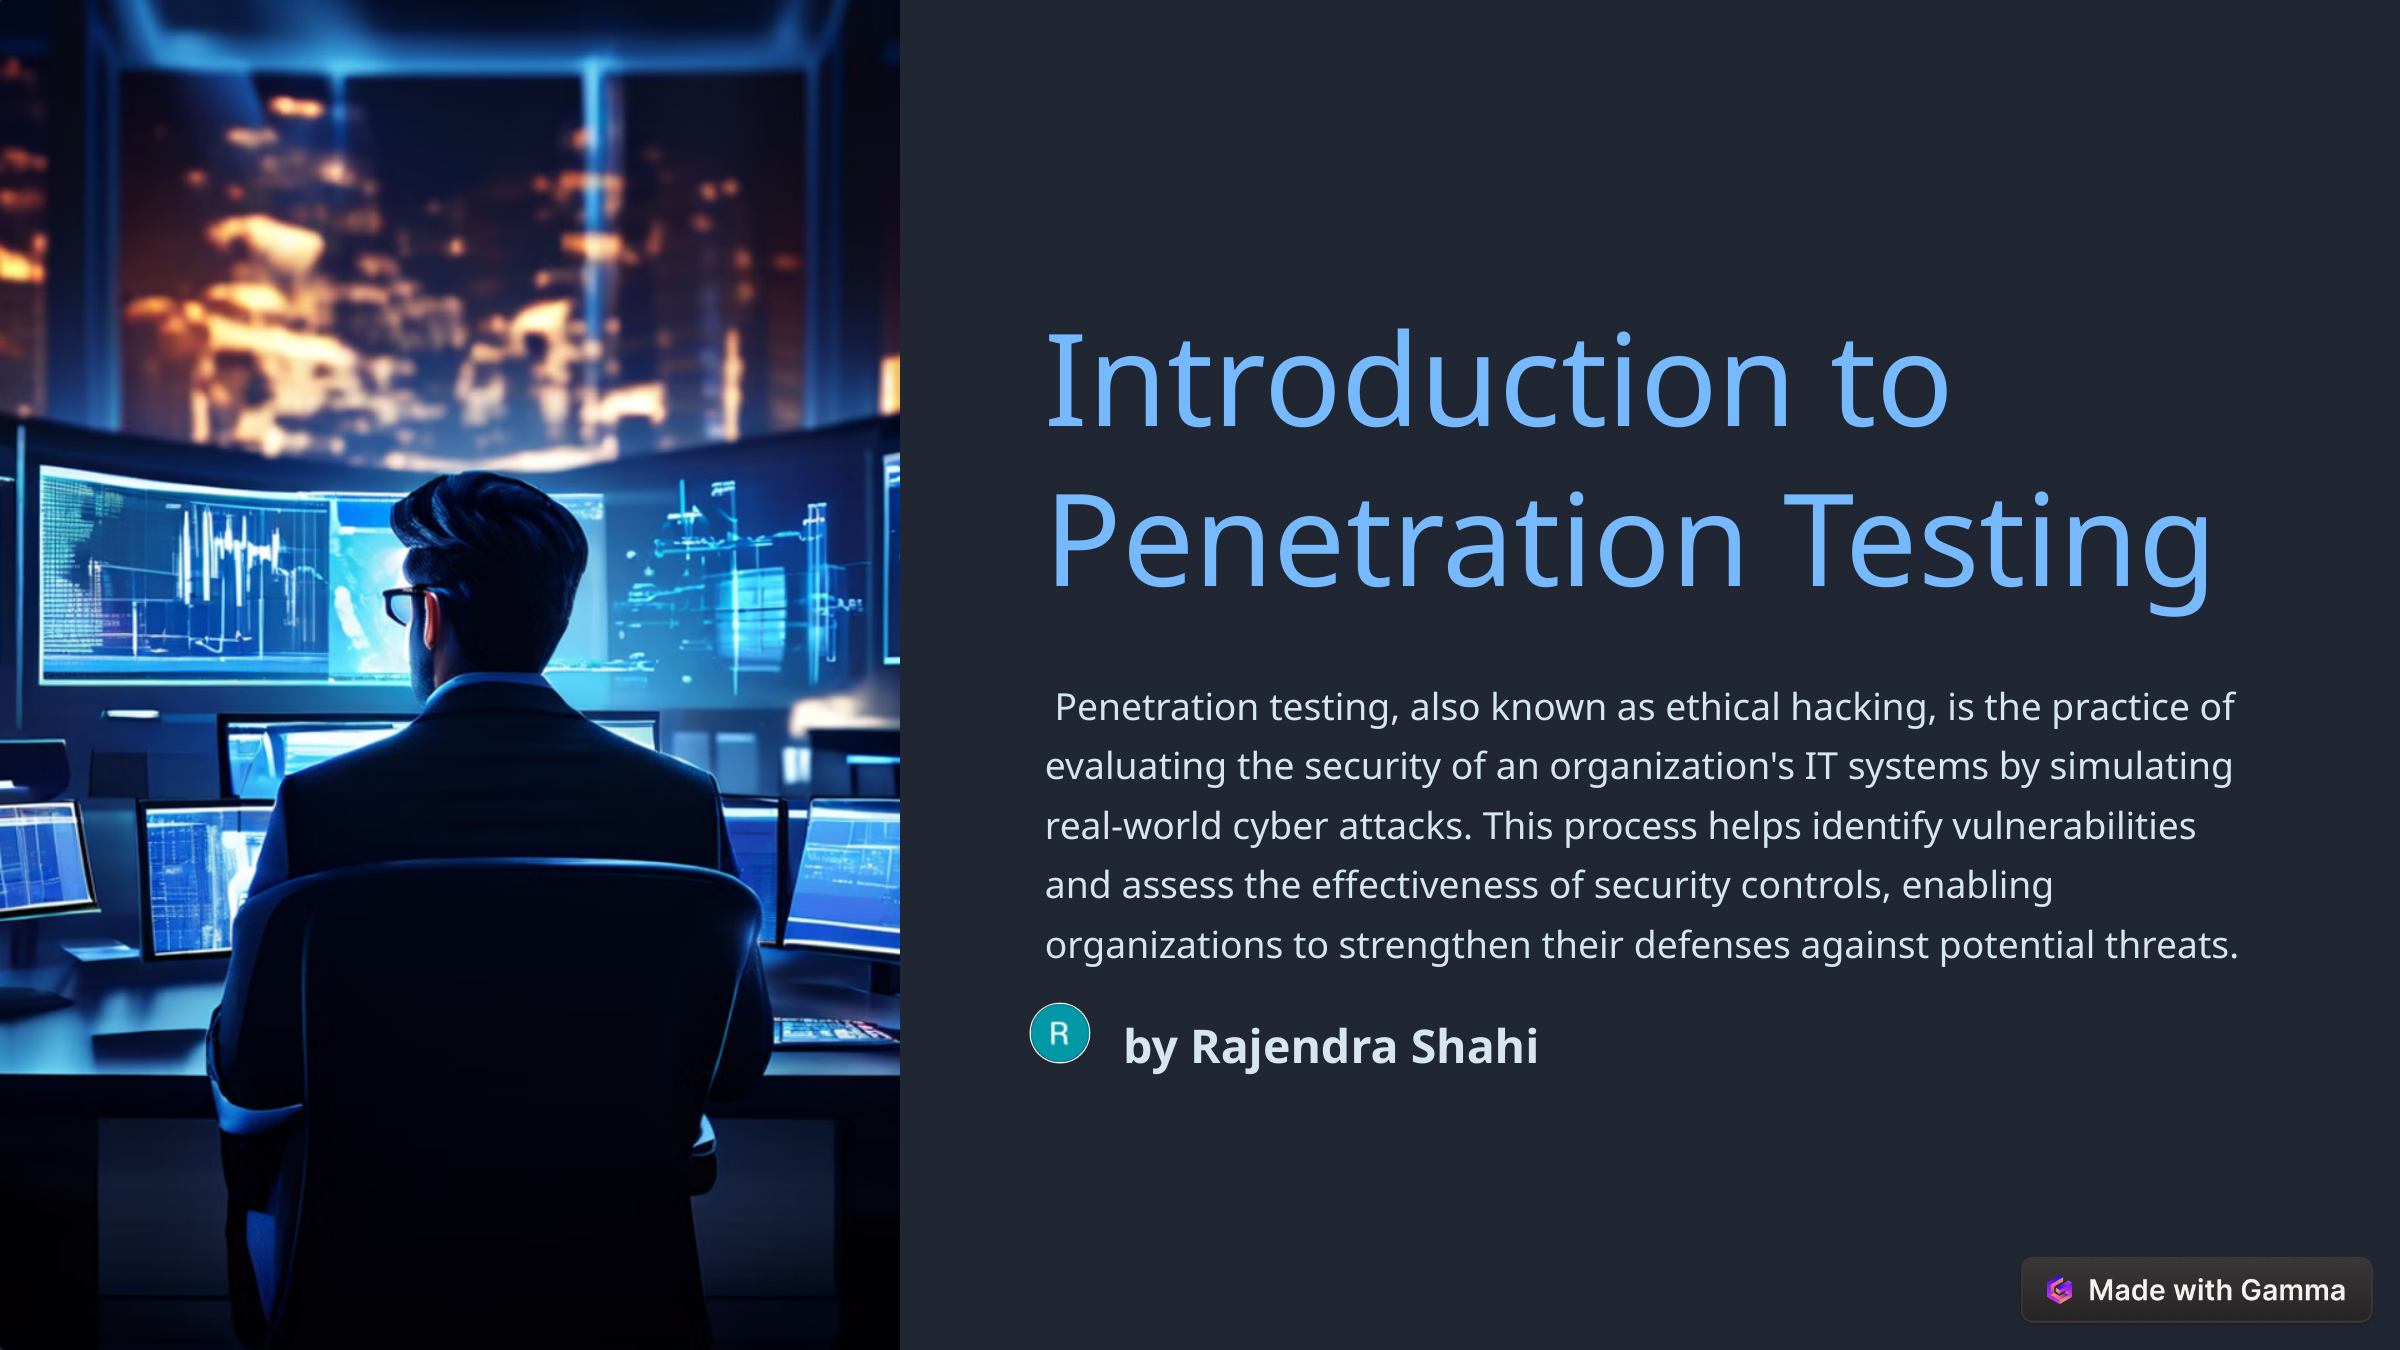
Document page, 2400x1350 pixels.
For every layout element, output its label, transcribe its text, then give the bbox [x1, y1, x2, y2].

text_box Penetration testing, also known as ethical hacking, is the practice of evaluating the security of an organization's IT systems by simulating real-world cyber attacks. This process helps identify vulnerabilities and assess the effectiveness of security controls, enabling organizations to strengthen their defenses against potential threats. [1030, 661, 2270, 959]
picture [0, 0, 900, 1350]
text_box Introduction to Penetration Testing [1030, 284, 2270, 606]
text_box by Rajendra Shahi [1108, 1000, 1484, 1066]
picture [2008, 1244, 2385, 1335]
picture [1031, 1004, 1089, 1062]
text_box [900, 0, 2400, 1350]
